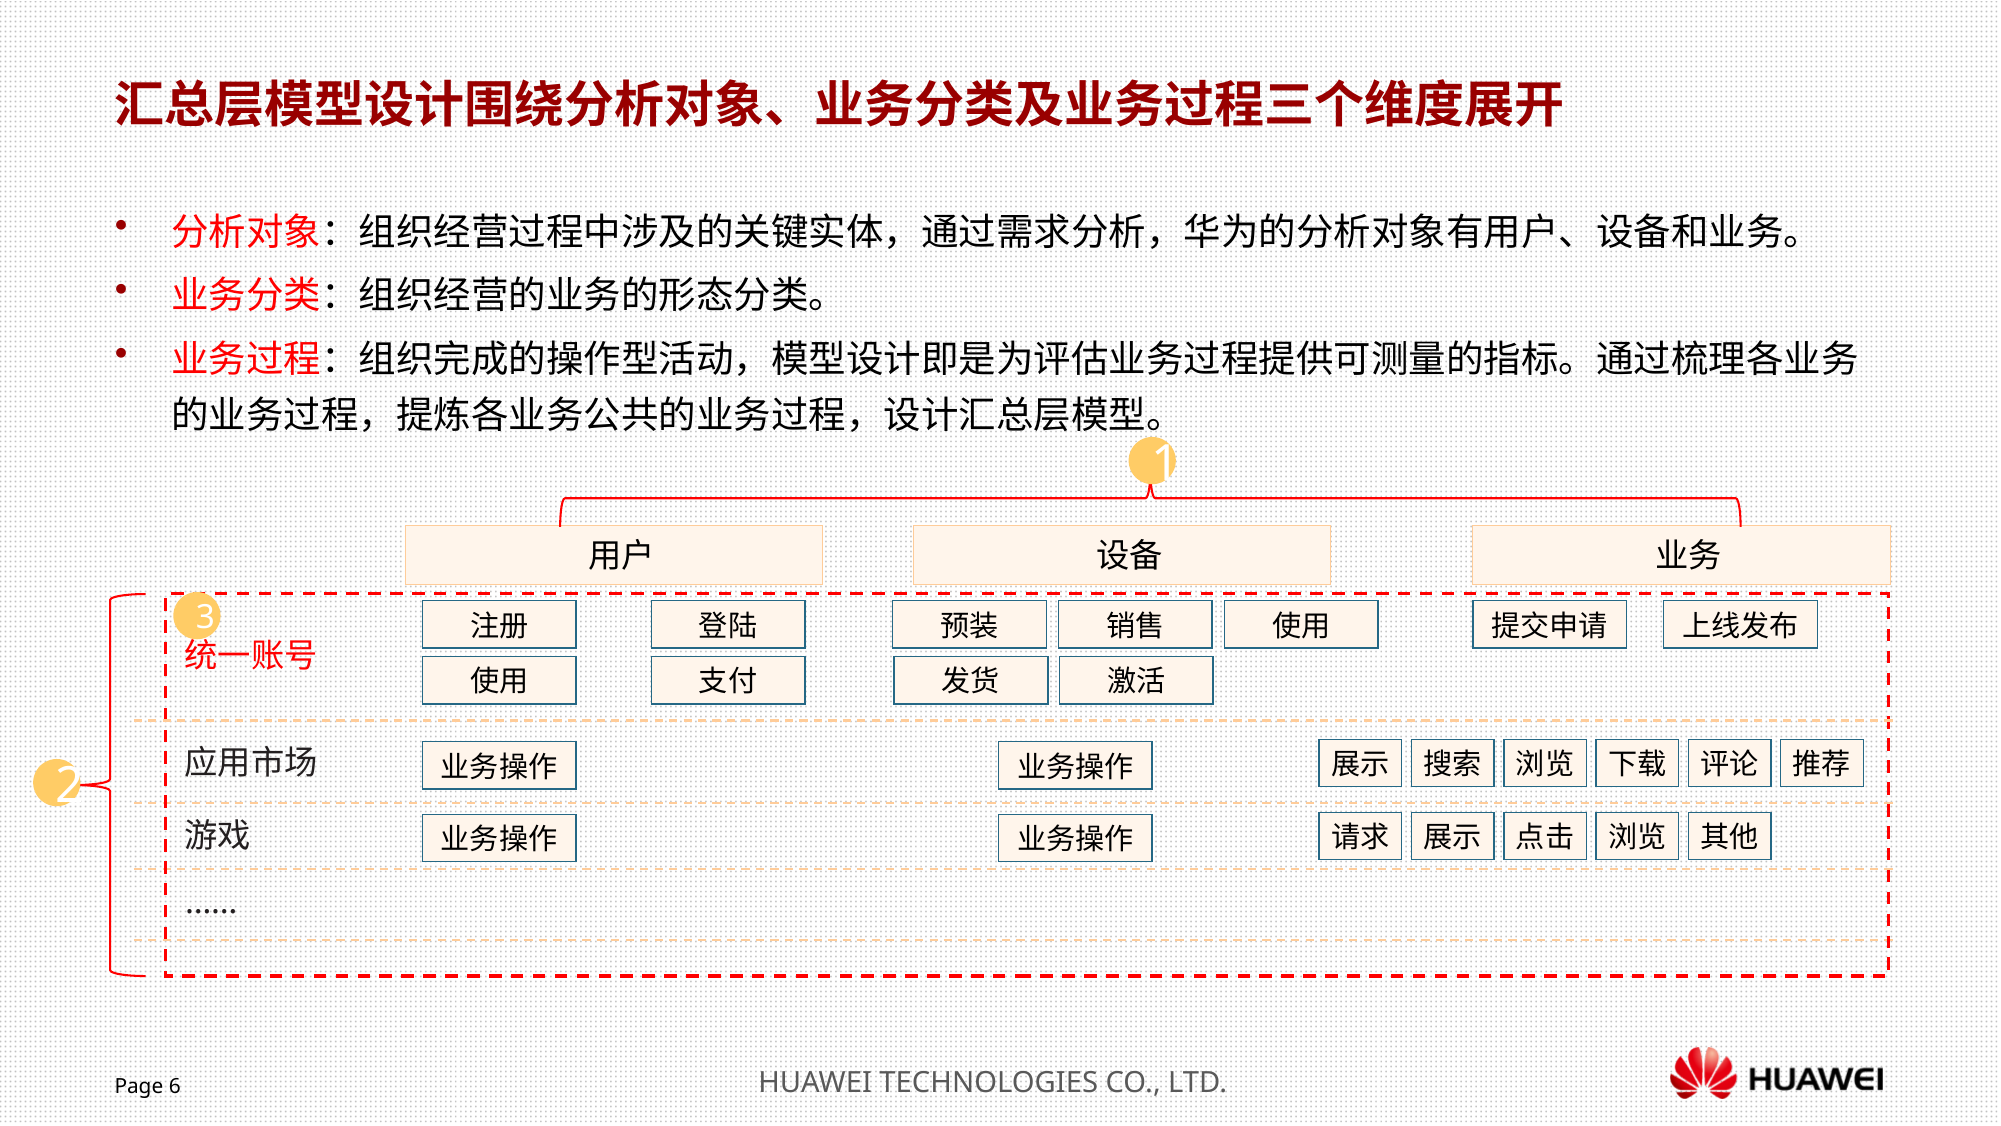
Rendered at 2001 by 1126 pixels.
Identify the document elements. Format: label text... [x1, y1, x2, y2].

text_box [165, 815, 1889, 868]
text_box 业务操作 [998, 741, 1153, 789]
text_box 浏览 [1596, 815, 1679, 860]
text_box 使用 [1224, 600, 1379, 648]
text_box 激活 [1059, 656, 1214, 704]
text_box [165, 880, 1889, 939]
text_box [165, 952, 1889, 976]
text_box 搜索 [1411, 739, 1495, 787]
text_box 点击 [1503, 815, 1587, 860]
text_box 用户 [405, 525, 823, 585]
text_box 提交申请 [1472, 600, 1627, 648]
text_box 业务操作 [998, 815, 1153, 862]
text_box 业务操作 [422, 741, 576, 789]
text_box 2 [33, 758, 81, 807]
text_box [165, 593, 1889, 719]
text_box 业务 [1472, 525, 1891, 585]
text_box 分析对象：组织经营过程中涉及的关键实体，通过需求分析，华为的分析对象有用户、设备和业务。 业务分类：组织经营的业务的形态分类。 业务过程：组织完成的操作型活动，模型设计即是为评估业务过程提供可测量的指标。通过梳理各业务的业务过程，提炼各业务公共的业务过程，设计汇总层模型。 [99, 189, 1901, 587]
text_box 3 [173, 592, 221, 640]
text_box [165, 732, 1889, 802]
text_box 展示 [1411, 815, 1495, 860]
text_box 浏览 [1503, 739, 1587, 787]
text_box 上线发布 [1663, 600, 1818, 648]
text_box [81, 593, 146, 977]
text_box [559, 484, 1742, 527]
text_box 业务操作 [422, 815, 576, 862]
text_box 汇总层模型设计围绕分析对象、业务分类及业务过程三个维度展开 [99, 65, 1901, 151]
text_box 1 [1128, 436, 1176, 485]
text_box 下载 [1596, 739, 1679, 787]
picture [1670, 1047, 1883, 1099]
text_box 展示 [1319, 739, 1402, 787]
text_box 评论 [1688, 739, 1772, 787]
text_box 推荐 [1780, 739, 1864, 787]
text_box 设备 [913, 527, 1331, 585]
text_box 请求 [1319, 815, 1402, 860]
text_box 其他 [1688, 815, 1772, 860]
